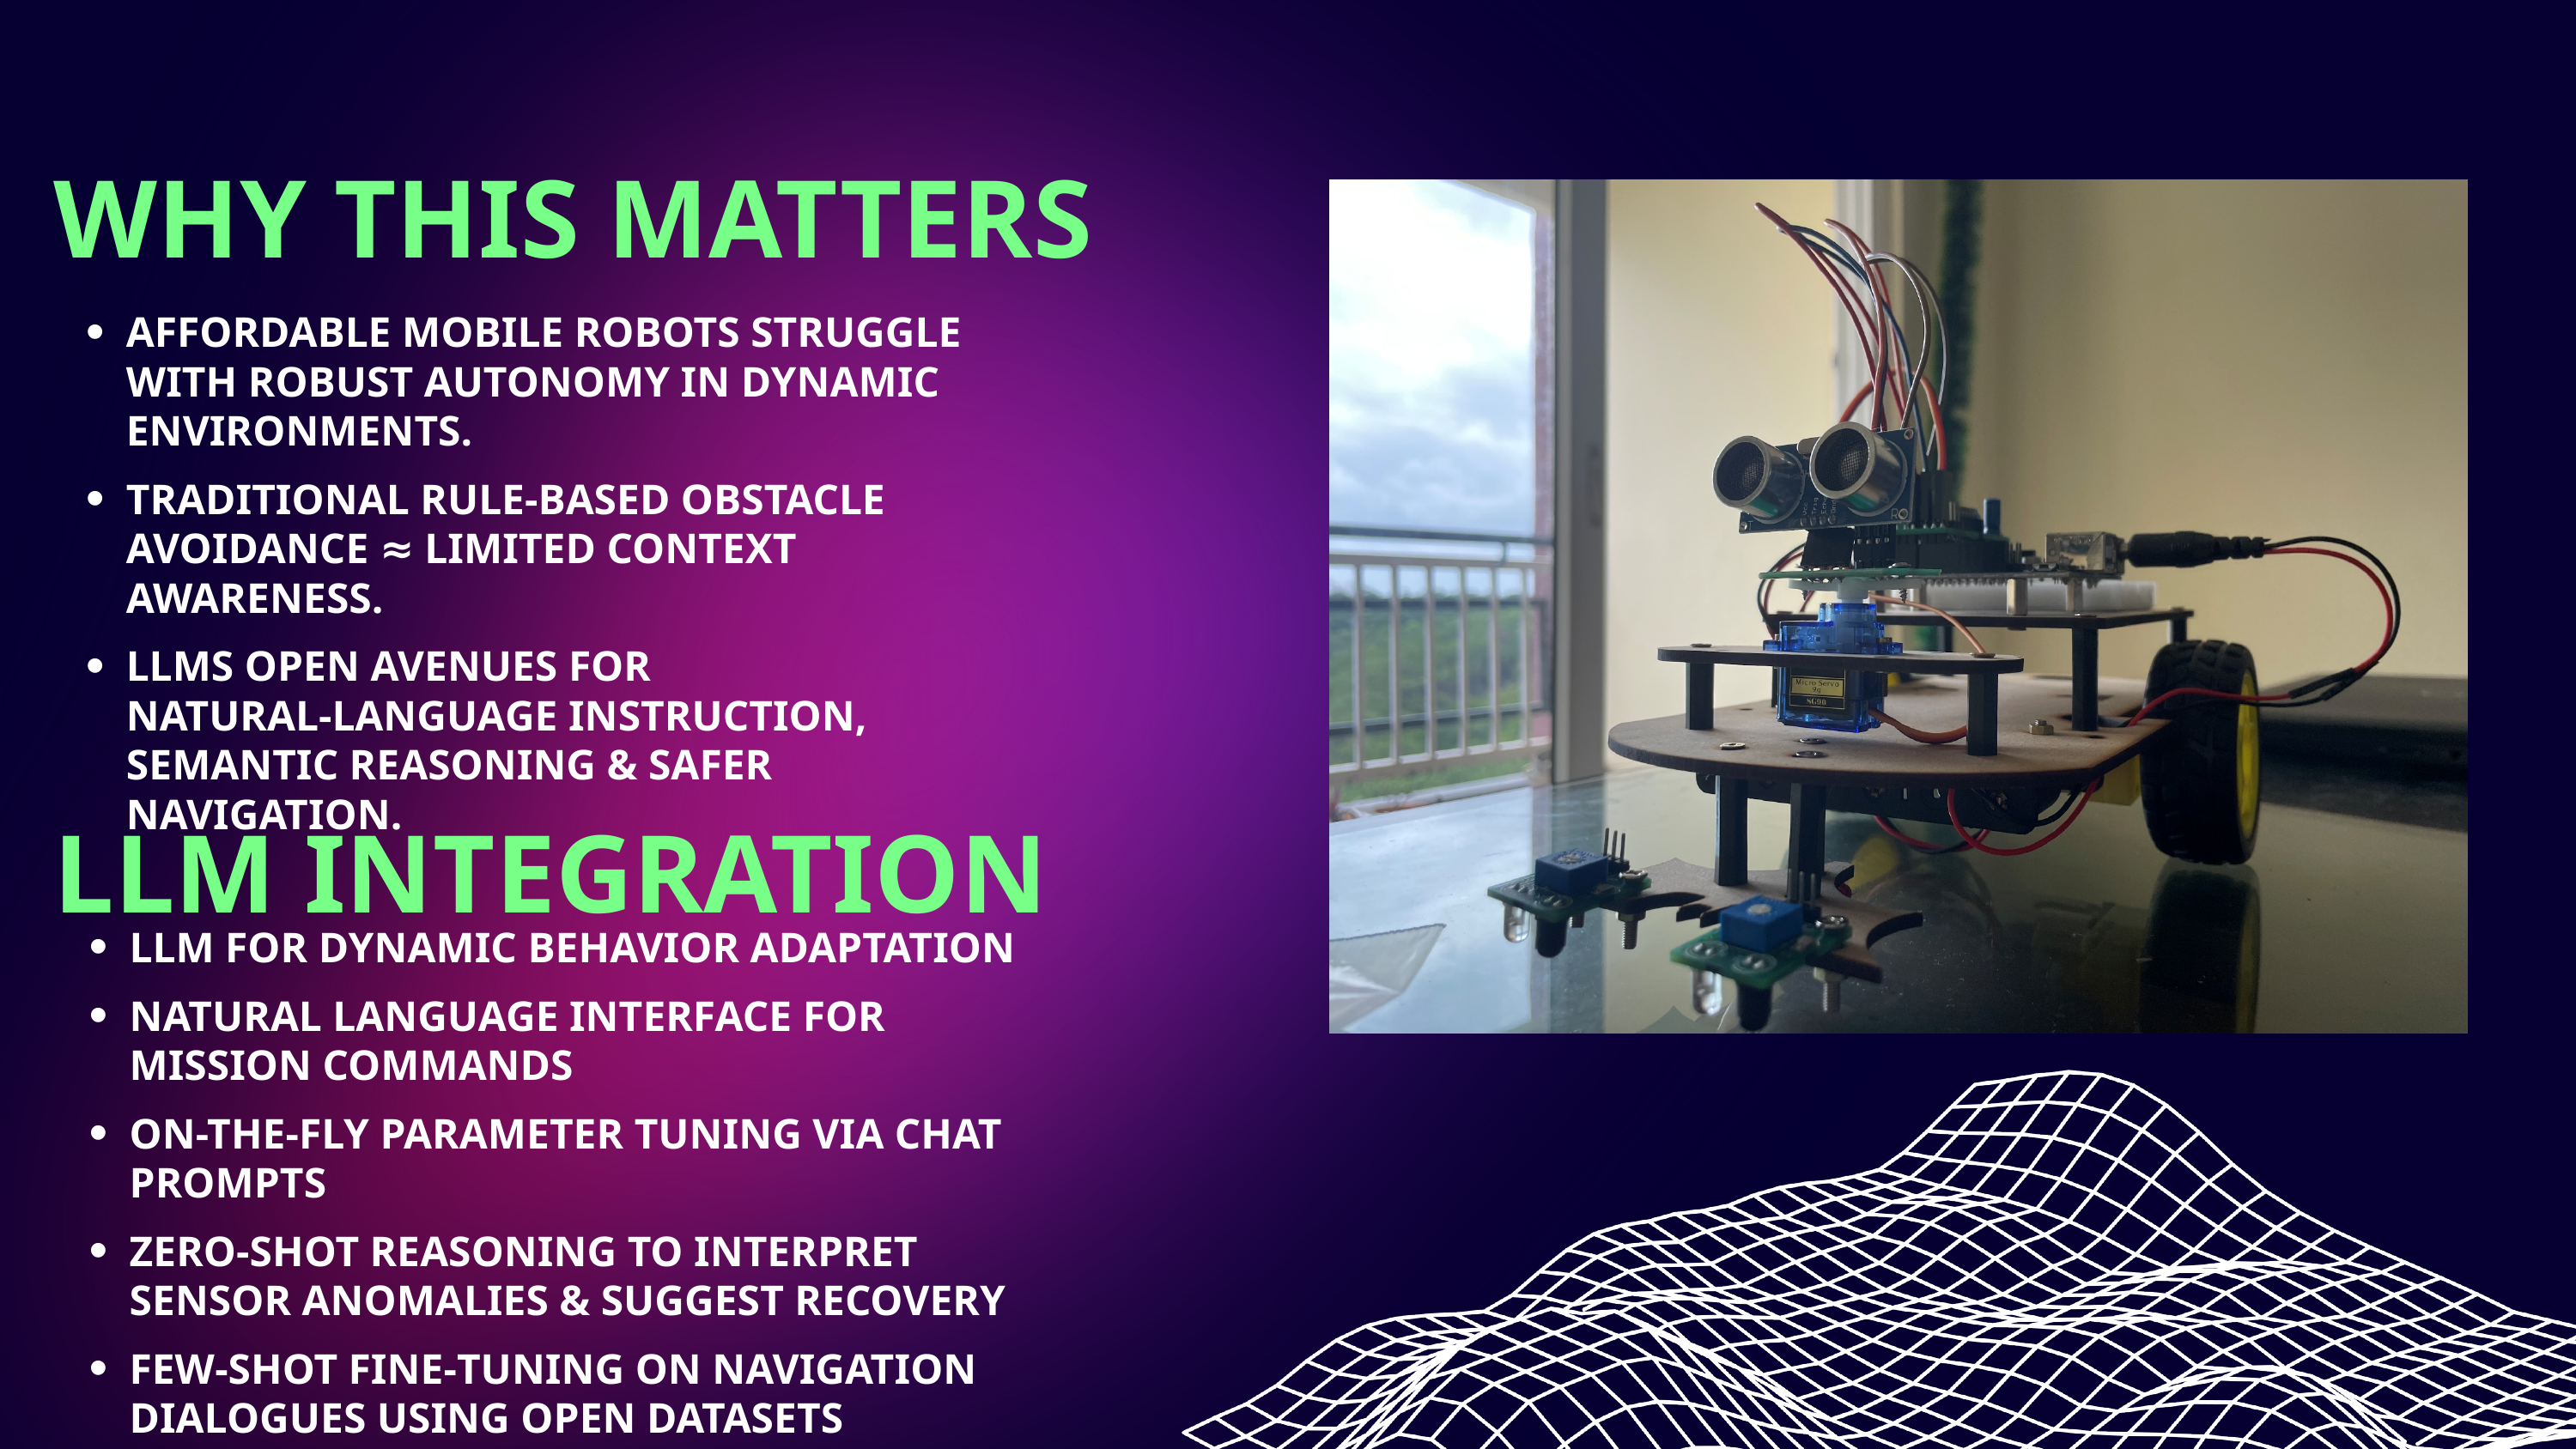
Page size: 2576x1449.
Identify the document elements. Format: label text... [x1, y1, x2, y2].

text_box Affordable mobile robots struggle with robust autonomy in dynamic environments. Traditional rule‑based obstacle avoidance ≈ limited context awareness. LLMs open avenues for natural‑language instruction, semantic reasoning & safer navigation. [85, 306, 1038, 719]
text_box [1182, 1070, 2576, 1449]
text_box LLM for dynamic behavior adaptation Natural language interface for mission commands On-the-fly parameter tuning via chat prompts Zero‑shot reasoning to interpret sensor anomalies & suggest recovery Few‑shot fine‑tuning on navigation dialogues using open datasets [88, 921, 1041, 1449]
text_box WHY THIS MATTERS [53, 64, 1391, 280]
picture [1328, 179, 2468, 1034]
text_box [0, 0, 1986, 1449]
text_box LLM INTEGRATION [53, 719, 1324, 935]
